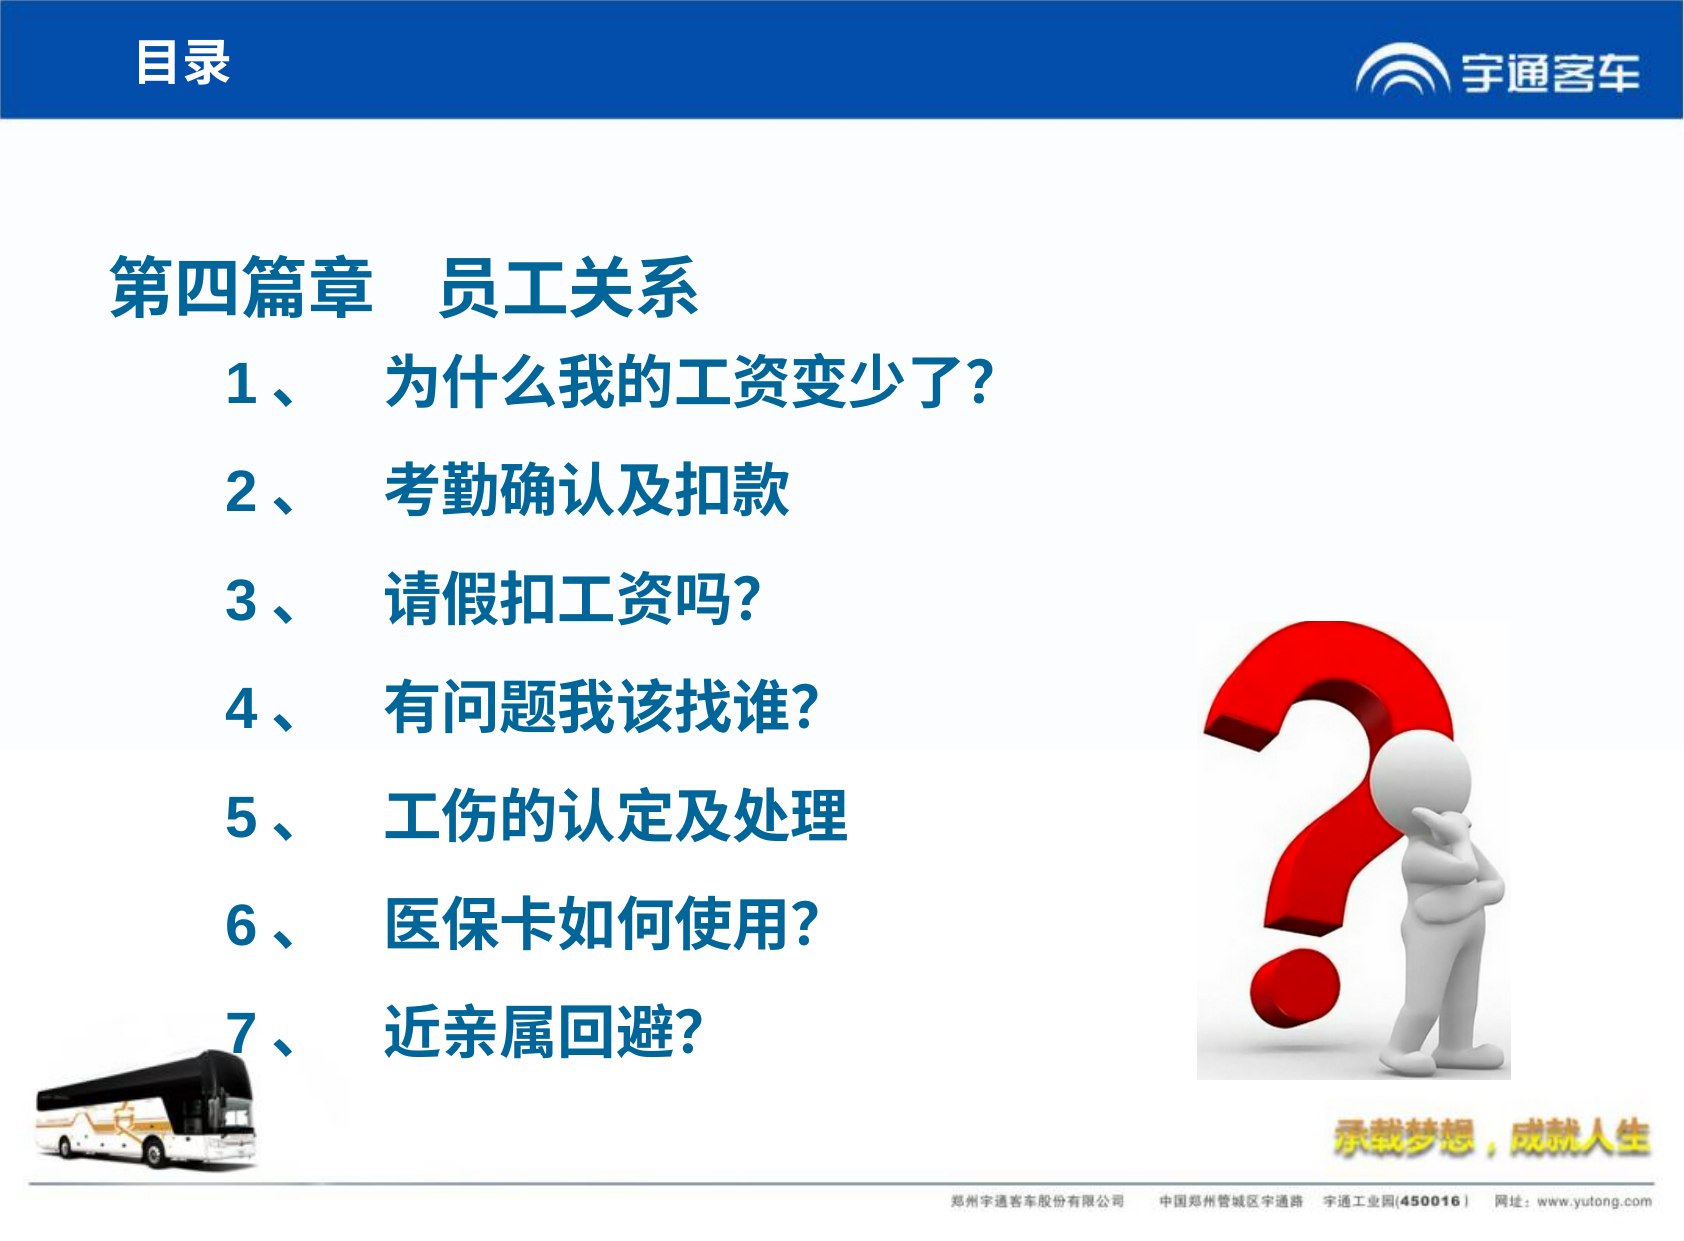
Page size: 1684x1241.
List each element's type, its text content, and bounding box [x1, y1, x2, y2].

picture [0, 0, 1684, 1241]
text_box 目录 [94, 22, 494, 111]
text_box 1、 为什么我的工资变少了？ 2、 考勤确认及扣款 3、 请假扣工资吗？ 4、 有问题我该找谁？ 5、 工伤的认定及处理 6、 医保卡如何使用？ 7、 近亲属回避？ [210, 299, 1552, 1074]
text_box 第四篇章 员工关系 [92, 158, 1400, 334]
